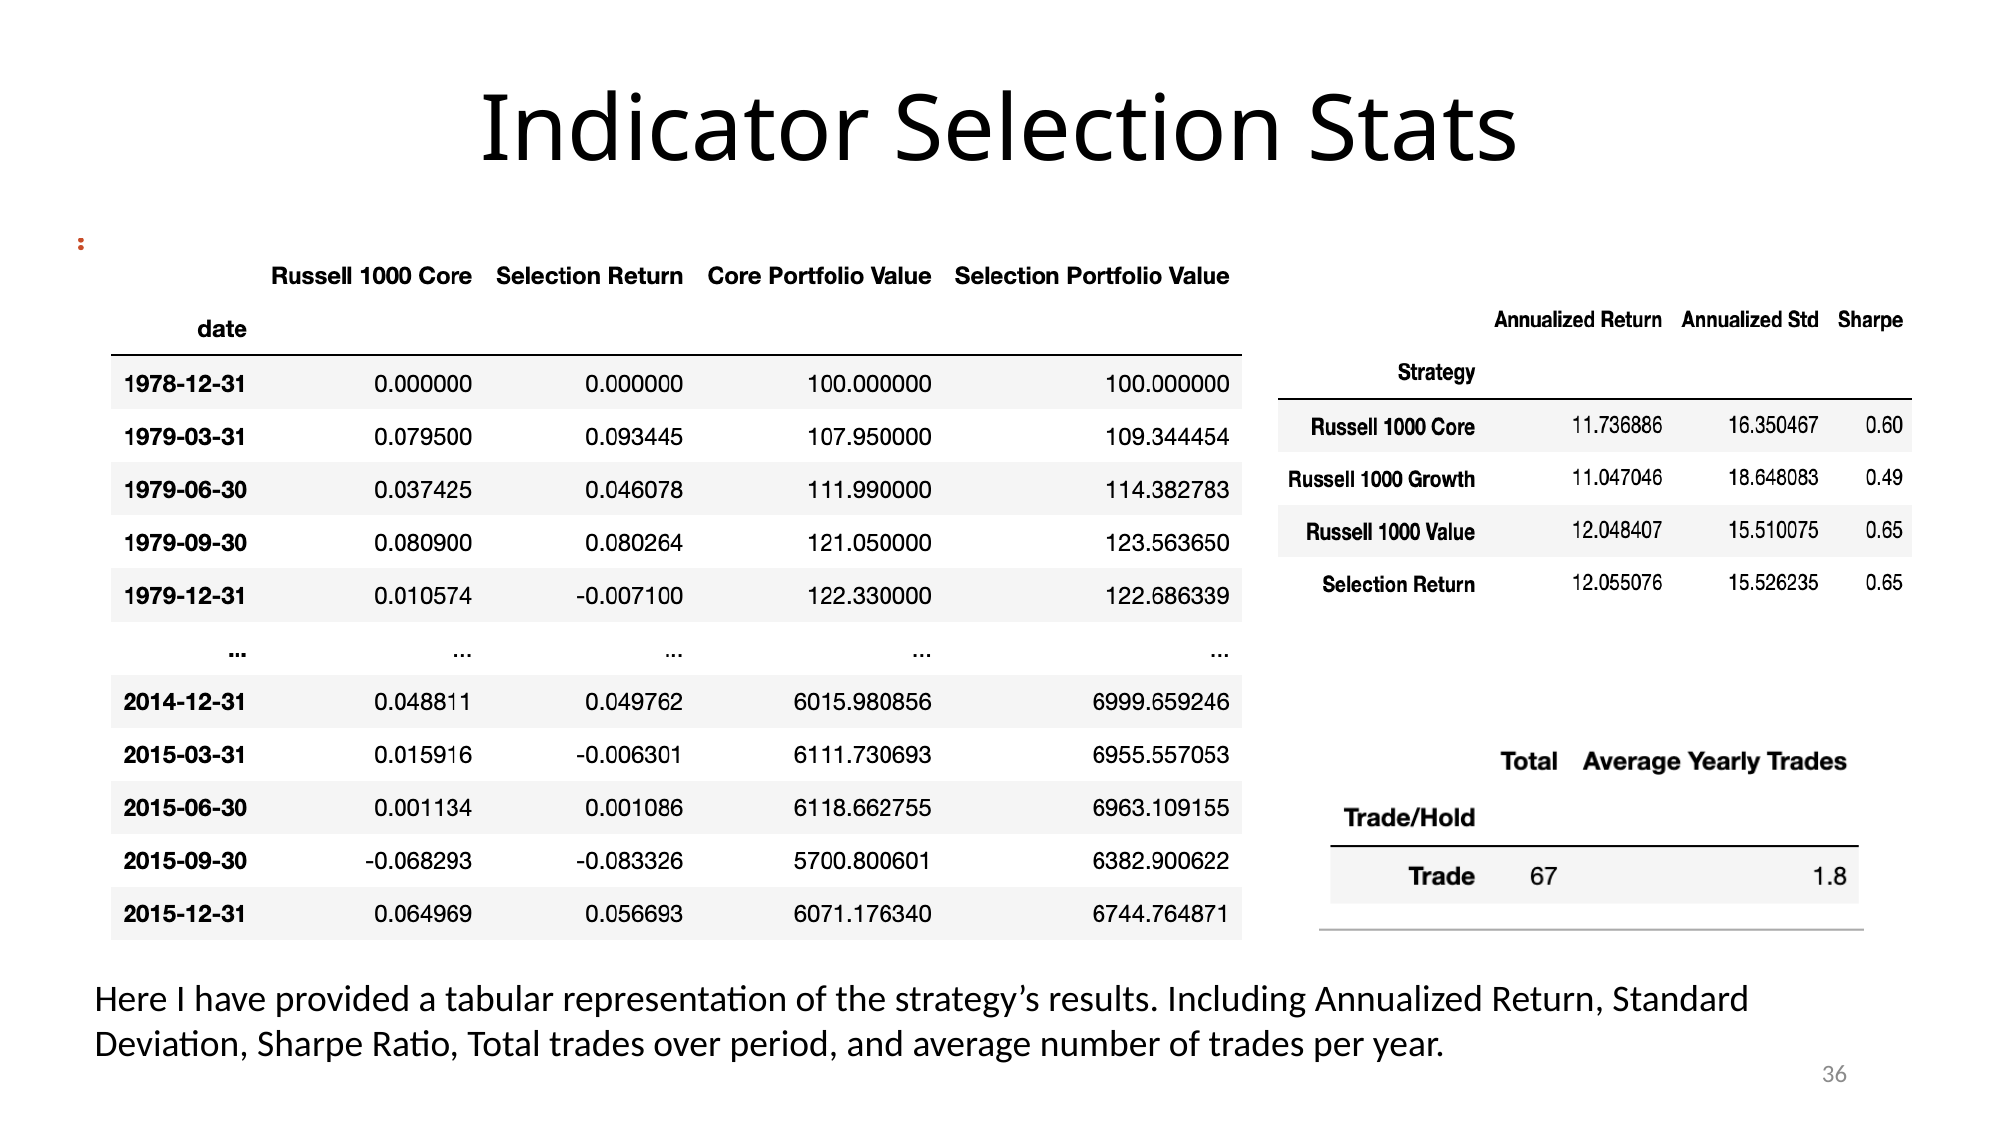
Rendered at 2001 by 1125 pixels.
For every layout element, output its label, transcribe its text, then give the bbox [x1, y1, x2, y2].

picture [77, 238, 1923, 953]
title Indicator Selection Stats [137, 22, 1863, 240]
text_box Here I have provided a tabular representation of the strategy’s results. Including Annualized Return, Standard Deviation, Sharpe Ratio, Total trades over period, and average number of trades per year. [79, 966, 1921, 1072]
picture [1319, 729, 1864, 936]
slide_number 36 [1412, 1072, 1863, 1103]
